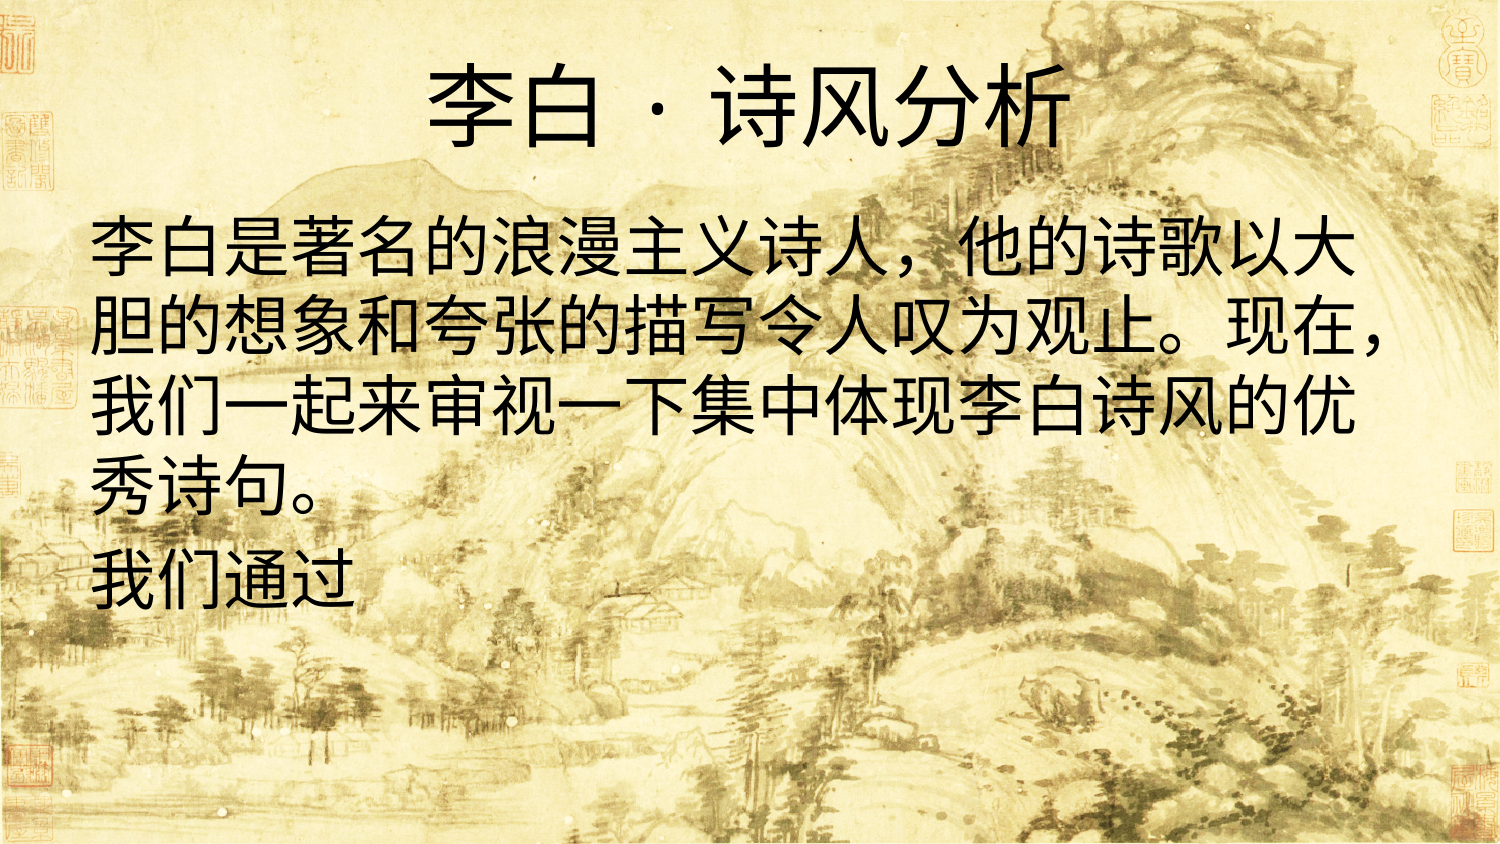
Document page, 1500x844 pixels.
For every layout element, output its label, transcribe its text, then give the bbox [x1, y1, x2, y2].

picture [0, 0, 1500, 844]
list 李白是著名的浪漫主义诗人，他的诗歌以大胆的想象和夸张的描写令人叹为观止。现在，我们一起来审视一下集中体现李白诗风的优秀诗句。 我们通过 [74, 196, 1426, 754]
title 李白·诗风分析 [74, 33, 1426, 175]
